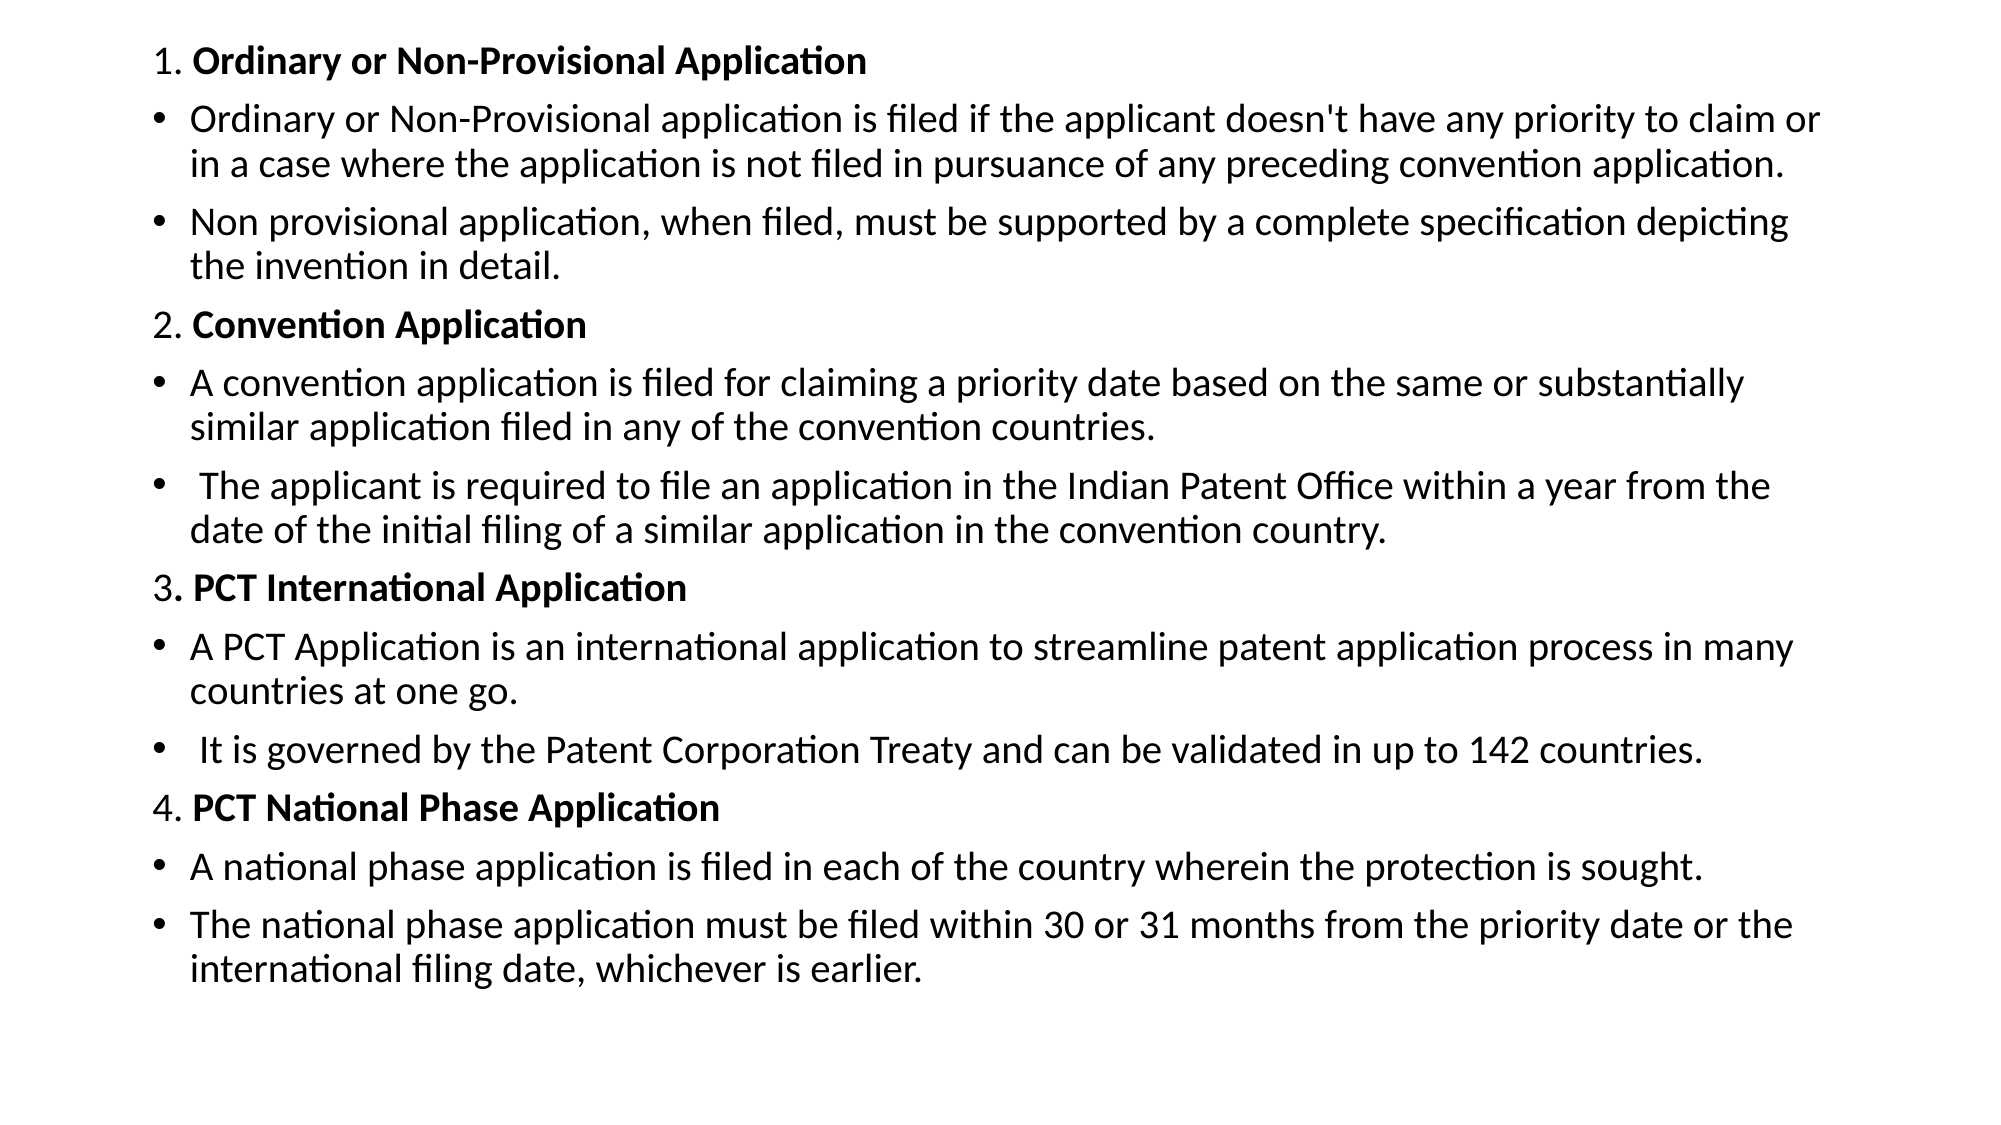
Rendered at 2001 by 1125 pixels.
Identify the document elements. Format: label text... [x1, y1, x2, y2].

list 1. Ordinary or Non-Provisional Application Ordinary or Non-Provisional application is filed if the applicant doesn't have any priority to claim or in a case where the application is not filed in pursuance of any preceding convention application. Non provisional application, when filed, must be supported by a complete specification depicting the invention in detail. 2. Convention Application A convention application is filed for claiming a priority date based on the same or substantially similar application filed in any of the convention countries. The applicant is required to file an application in the Indian Patent Office within a year from the date of the initial filing of a similar application in the convention country. 3. PCT International Application A PCT Application is an international application to streamline patent application process in many countries at one go. It is governed by the Patent Corporation Treaty and can be validated in up to 142 countries. 4. PCT National Phase Application A national phase application is filed in each of the country wherein the protection is sought. The national phase application must be filed within 30 or 31 months from the priority date or the international filing date, whichever is earlier. [137, 31, 1863, 1014]
